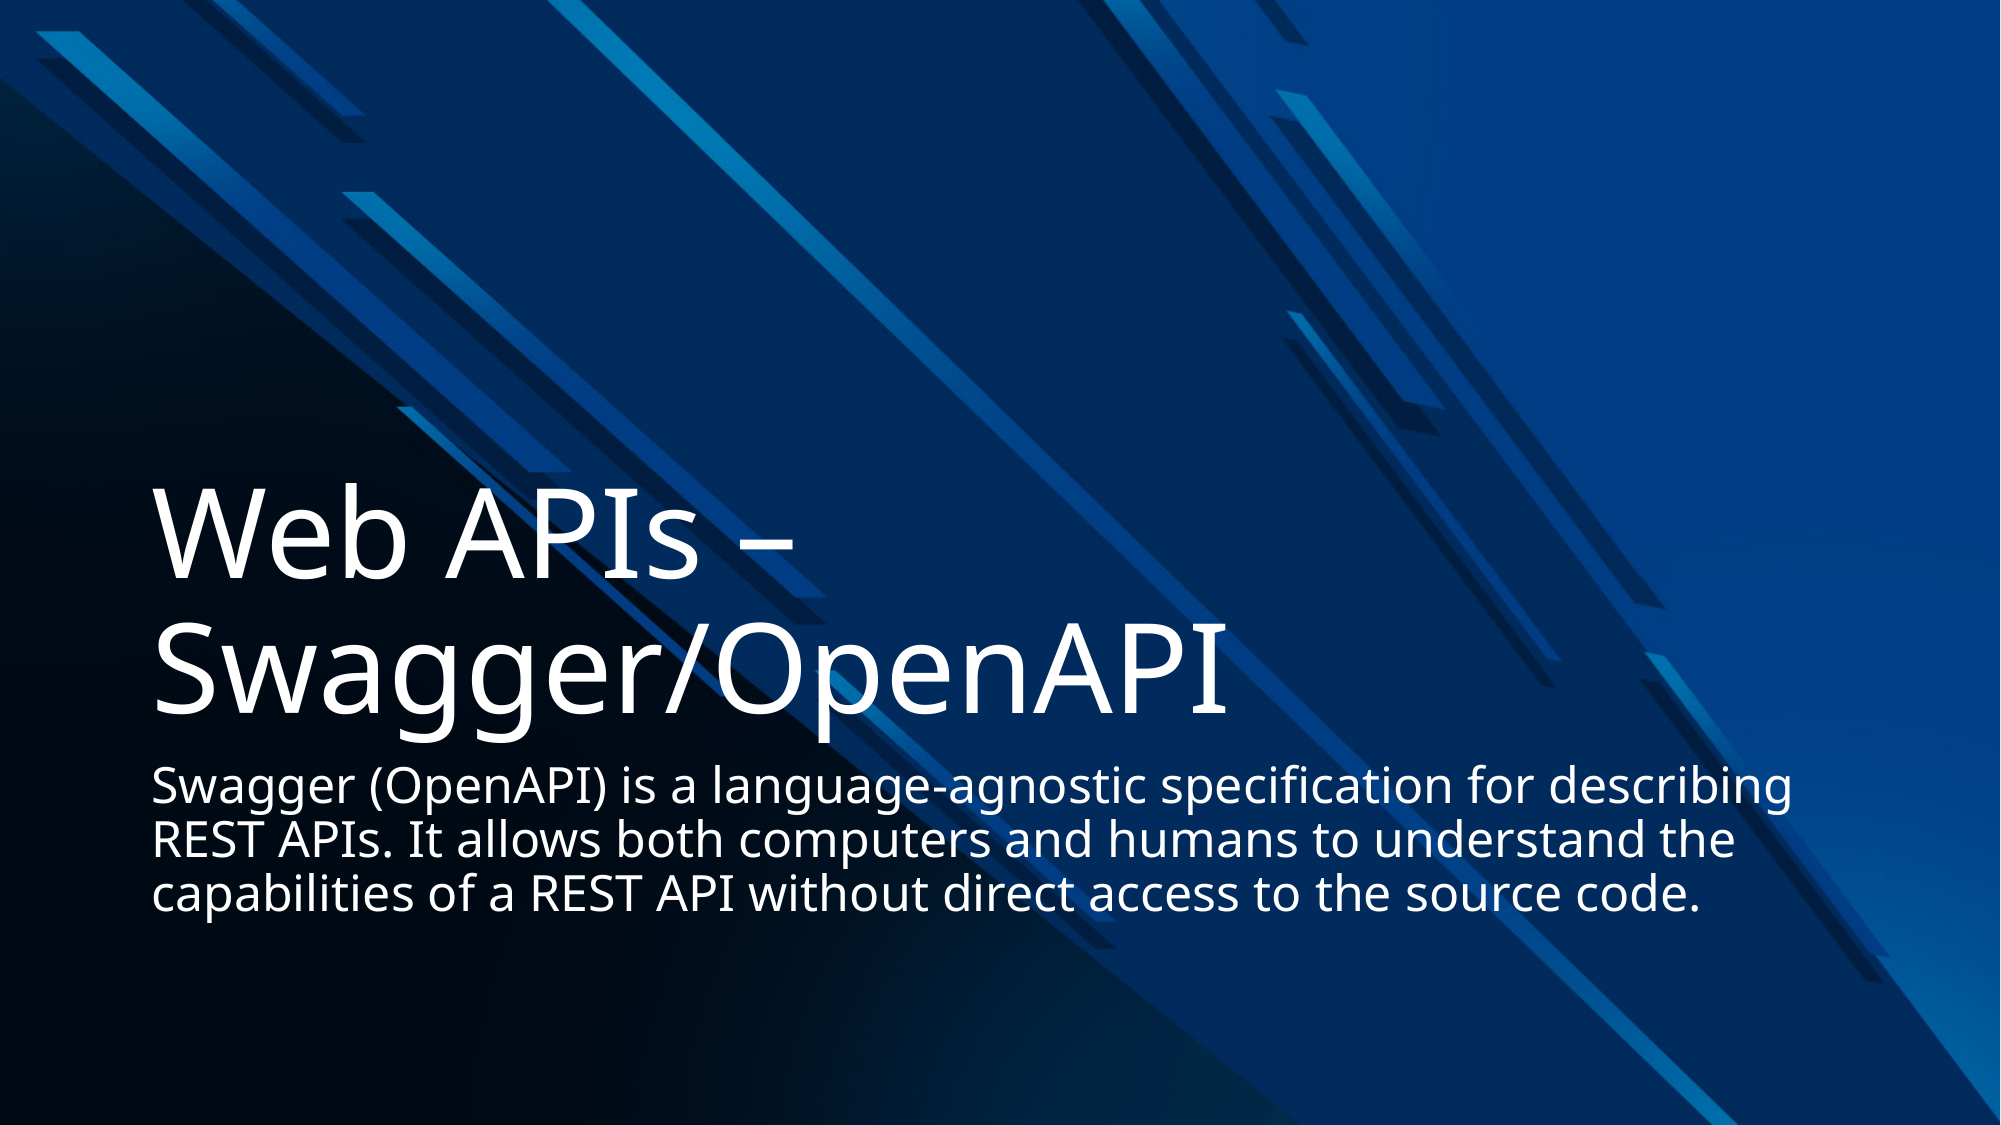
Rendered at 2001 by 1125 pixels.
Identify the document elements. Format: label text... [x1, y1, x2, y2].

list Swagger (OpenAPI) is a language-agnostic specification for describing REST APIs. It allows both computers and humans to understand the capabilities of a REST API without direct access to the source code. [136, 752, 1862, 999]
picture [0, 0, 2001, 1125]
title Web APIs – Swagger/OpenAPI [136, 280, 1862, 749]
